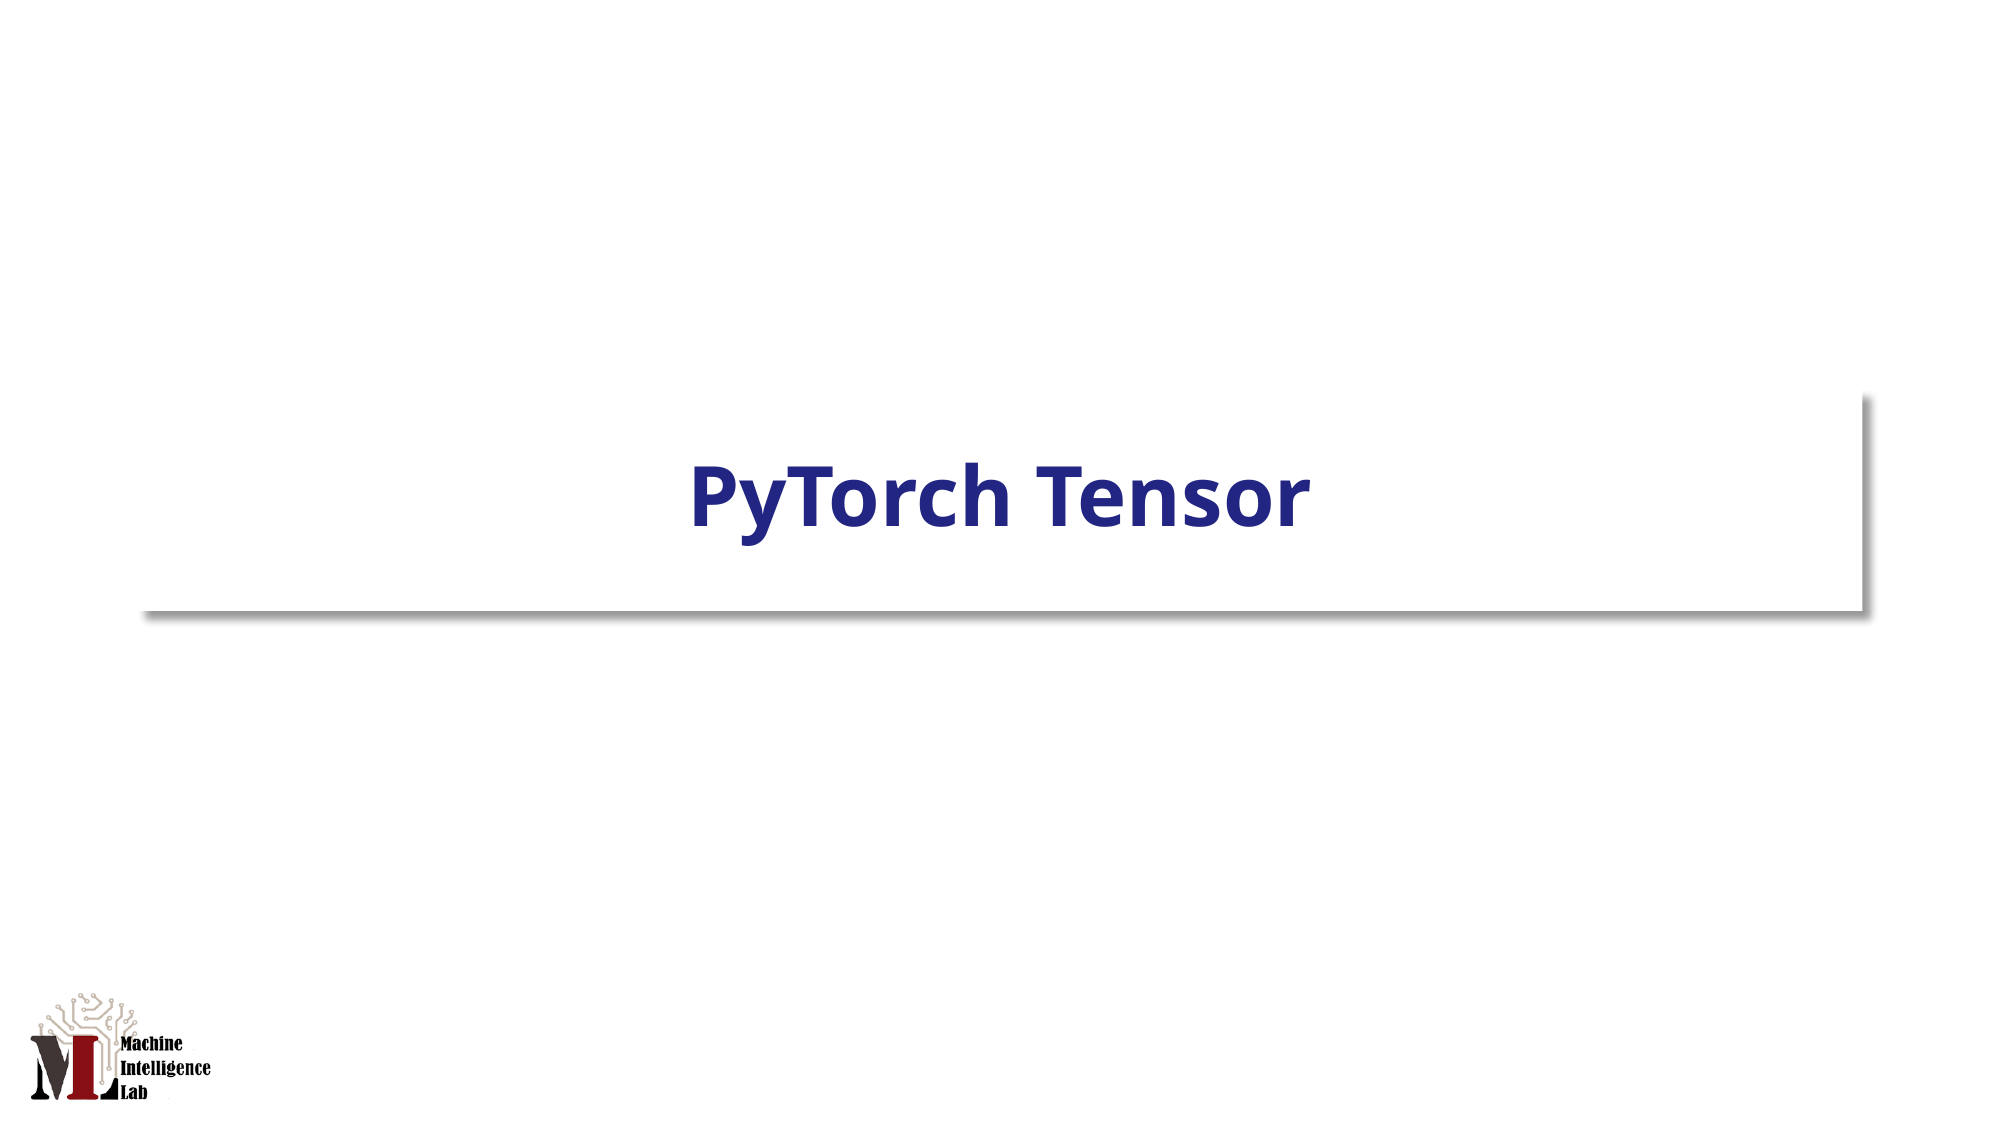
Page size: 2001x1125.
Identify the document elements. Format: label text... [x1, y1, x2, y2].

title PyTorch Tensor [137, 389, 1863, 611]
picture [29, 991, 211, 1101]
